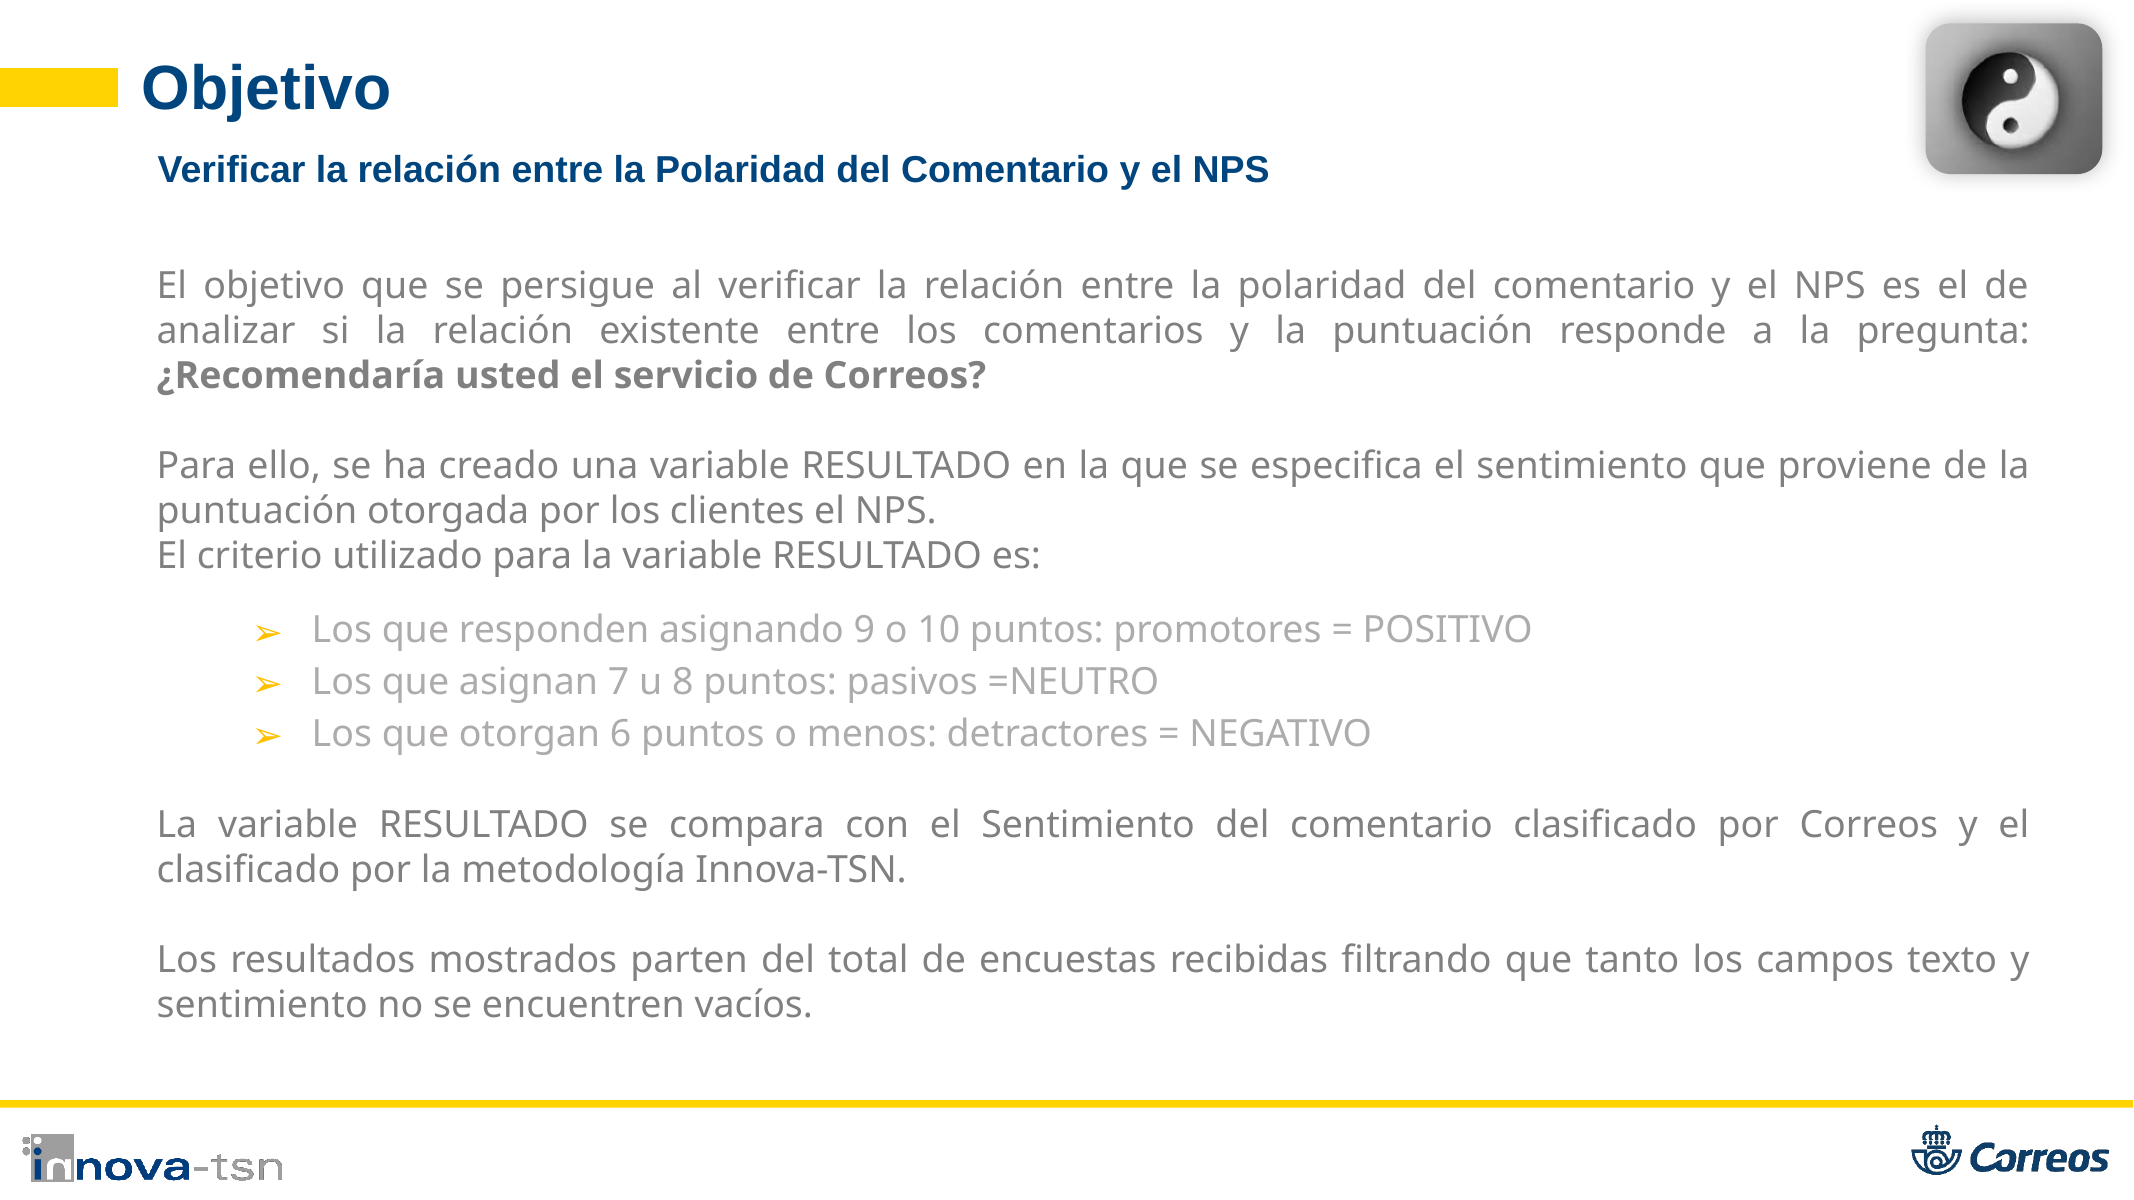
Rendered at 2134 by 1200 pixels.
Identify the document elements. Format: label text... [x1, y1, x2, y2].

picture [1925, 23, 2103, 175]
picture [16, 1127, 287, 1188]
text_box El objetivo que se persigue al verificar la relación entre la polaridad del comentario y el NPS es el de analizar si la relación existente entre los comentarios y la puntuación responde a la pregunta: ¿Recomendaría usted el servicio de Correos? Para ello, se ha creado una variable RESULTADO en la que se especifica el sentimiento que proviene de la puntuación otorgada por los clientes el NPS. El criterio utilizado para la variable RESULTADO es: Los que responden asignando 9 o 10 puntos: promotores = POSITIVO Los que asignan 7 u 8 puntos: pasivos =NEUTRO Los que otorgan 6 puntos o menos: detractores = NEGATIVO La variable RESULTADO se compara con el Sentimiento del comentario clasificado por Correos y el clasificado por la metodología Innova-TSN. Los resultados mostrados parten del total de encuestas recibidas filtrando que tanto los campos texto y sentimiento no se encuentren vacíos. [141, 246, 2047, 1040]
title Verificar la relación entre la Polaridad del Comentario y el NPS [141, 147, 2080, 193]
subtitle Objetivo [141, 55, 1912, 131]
picture [1886, 1099, 2134, 1200]
